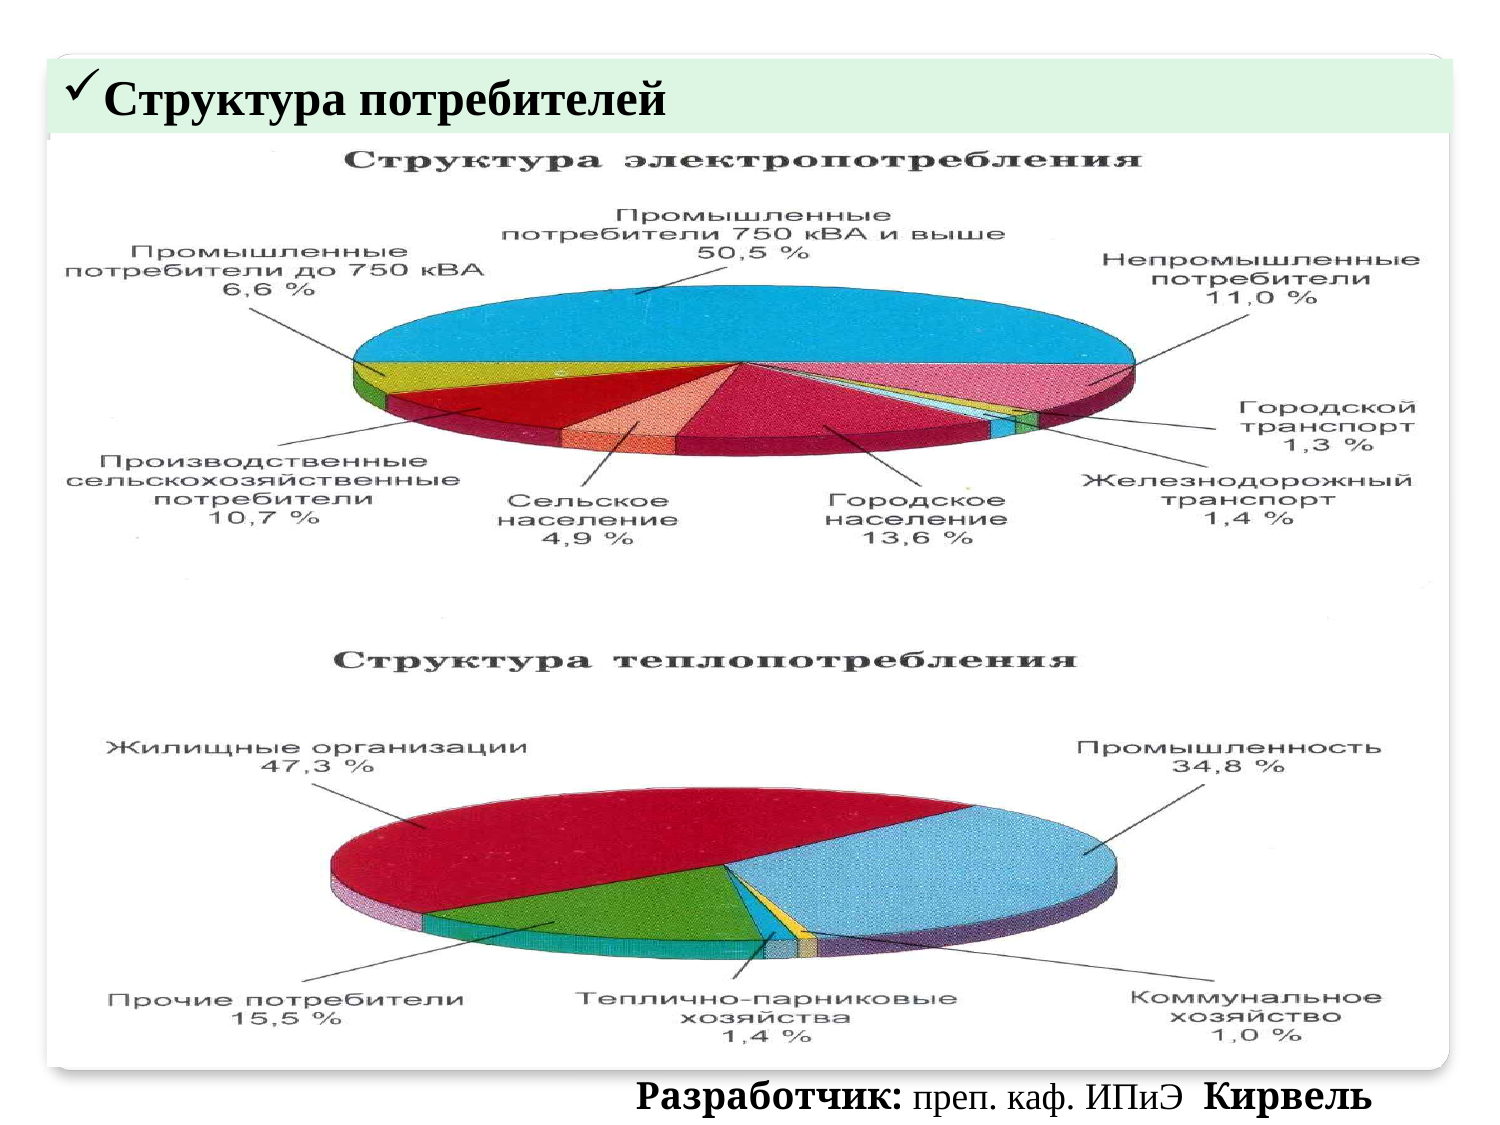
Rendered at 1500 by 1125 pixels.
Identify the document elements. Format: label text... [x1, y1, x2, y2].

picture [46, 140, 1442, 1067]
text_box Структура потребителей [46, 58, 1454, 134]
text_box Разработчик: преп. каф. ИПиЭ Кирвель П.И. [621, 1064, 1455, 1125]
